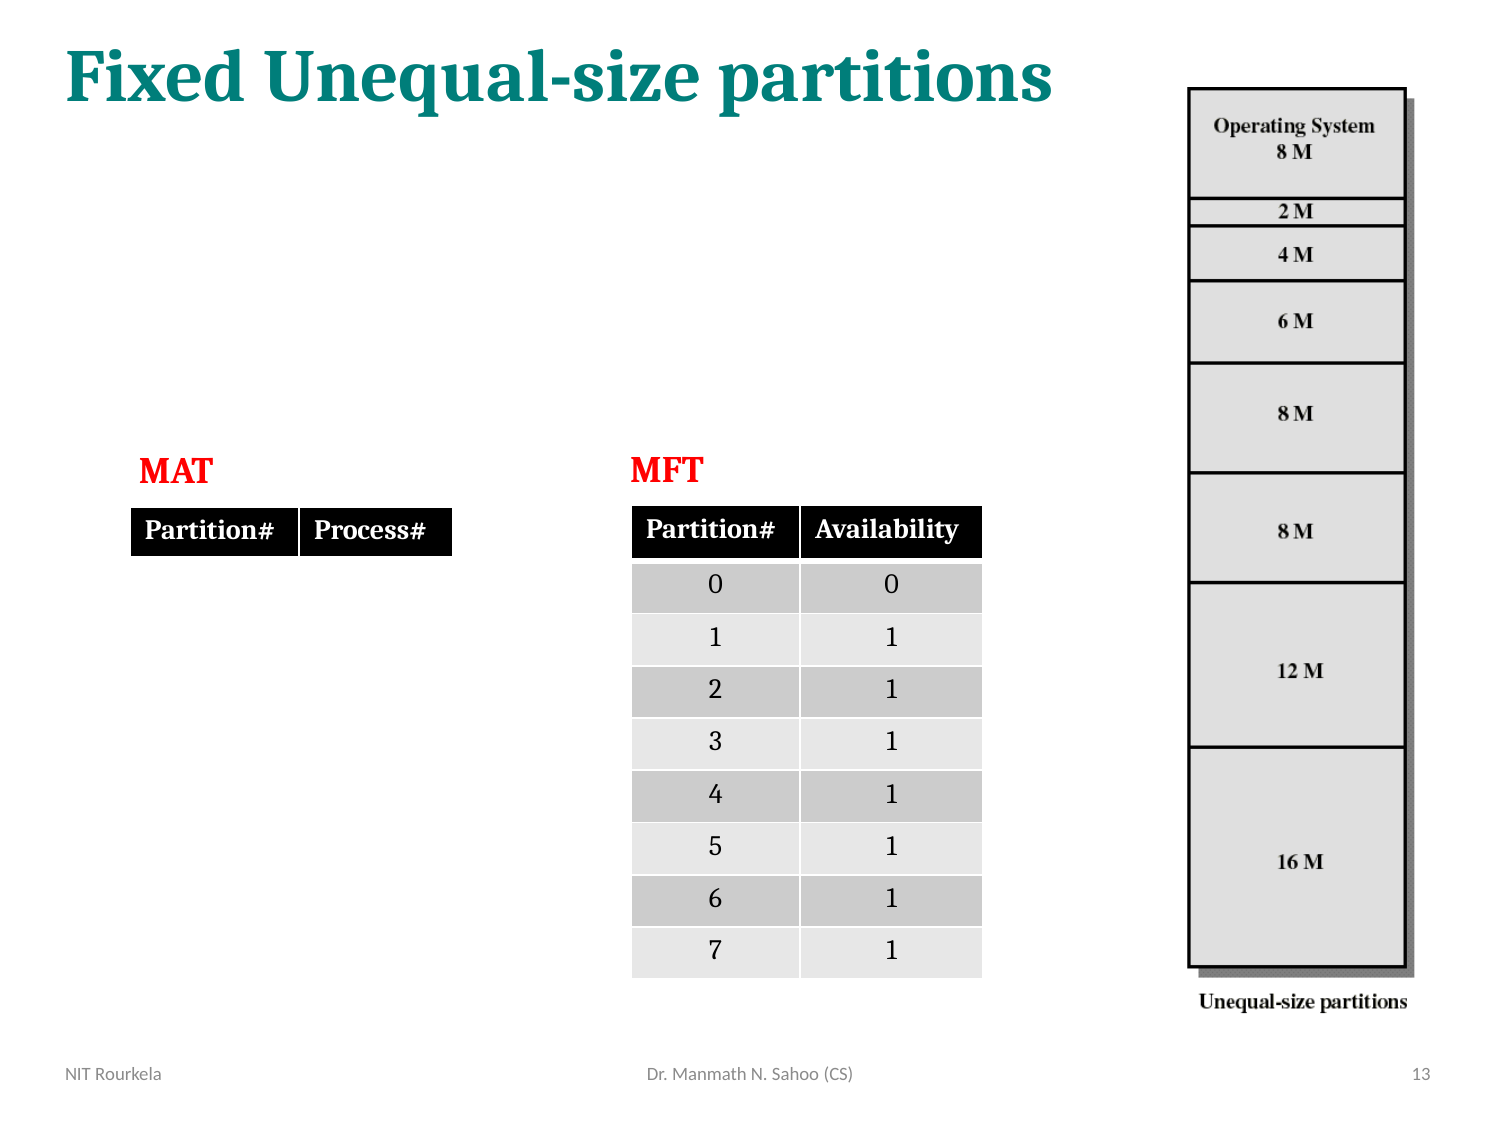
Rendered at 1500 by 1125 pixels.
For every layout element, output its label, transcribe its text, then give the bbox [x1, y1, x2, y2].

table_cell 1 [801, 667, 982, 717]
footer Dr. Manmath N. Sahoo (CS) [496, 1042, 1004, 1103]
table_cell 7 [632, 928, 799, 978]
table_cell 5 [632, 823, 799, 874]
slide_number 13 [1089, 1042, 1446, 1103]
table_cell 0 [801, 564, 982, 613]
table_cell 1 [801, 719, 982, 769]
table_header Partition# [131, 508, 298, 556]
table_cell 1 [801, 823, 982, 874]
table_header Partition# [632, 506, 799, 558]
table_header Process# [300, 508, 452, 556]
text_box MAT [124, 438, 233, 498]
table_cell 1 [801, 876, 982, 926]
slide_number NIT Rourkela [50, 1042, 441, 1103]
table_header Availability [801, 506, 982, 558]
table_cell 1 [801, 928, 982, 978]
table_cell 4 [632, 771, 799, 822]
table_cell 2 [632, 667, 799, 717]
text_box MFT [615, 437, 724, 497]
table_cell 6 [632, 876, 799, 926]
title Fixed Unequal-size partitions [50, 5, 1446, 149]
table_cell 0 [632, 564, 799, 613]
picture [1177, 87, 1415, 1043]
table_cell 1 [801, 771, 982, 822]
table_cell 1 [632, 614, 799, 665]
table_cell 1 [801, 614, 982, 665]
table_cell 3 [632, 719, 799, 769]
